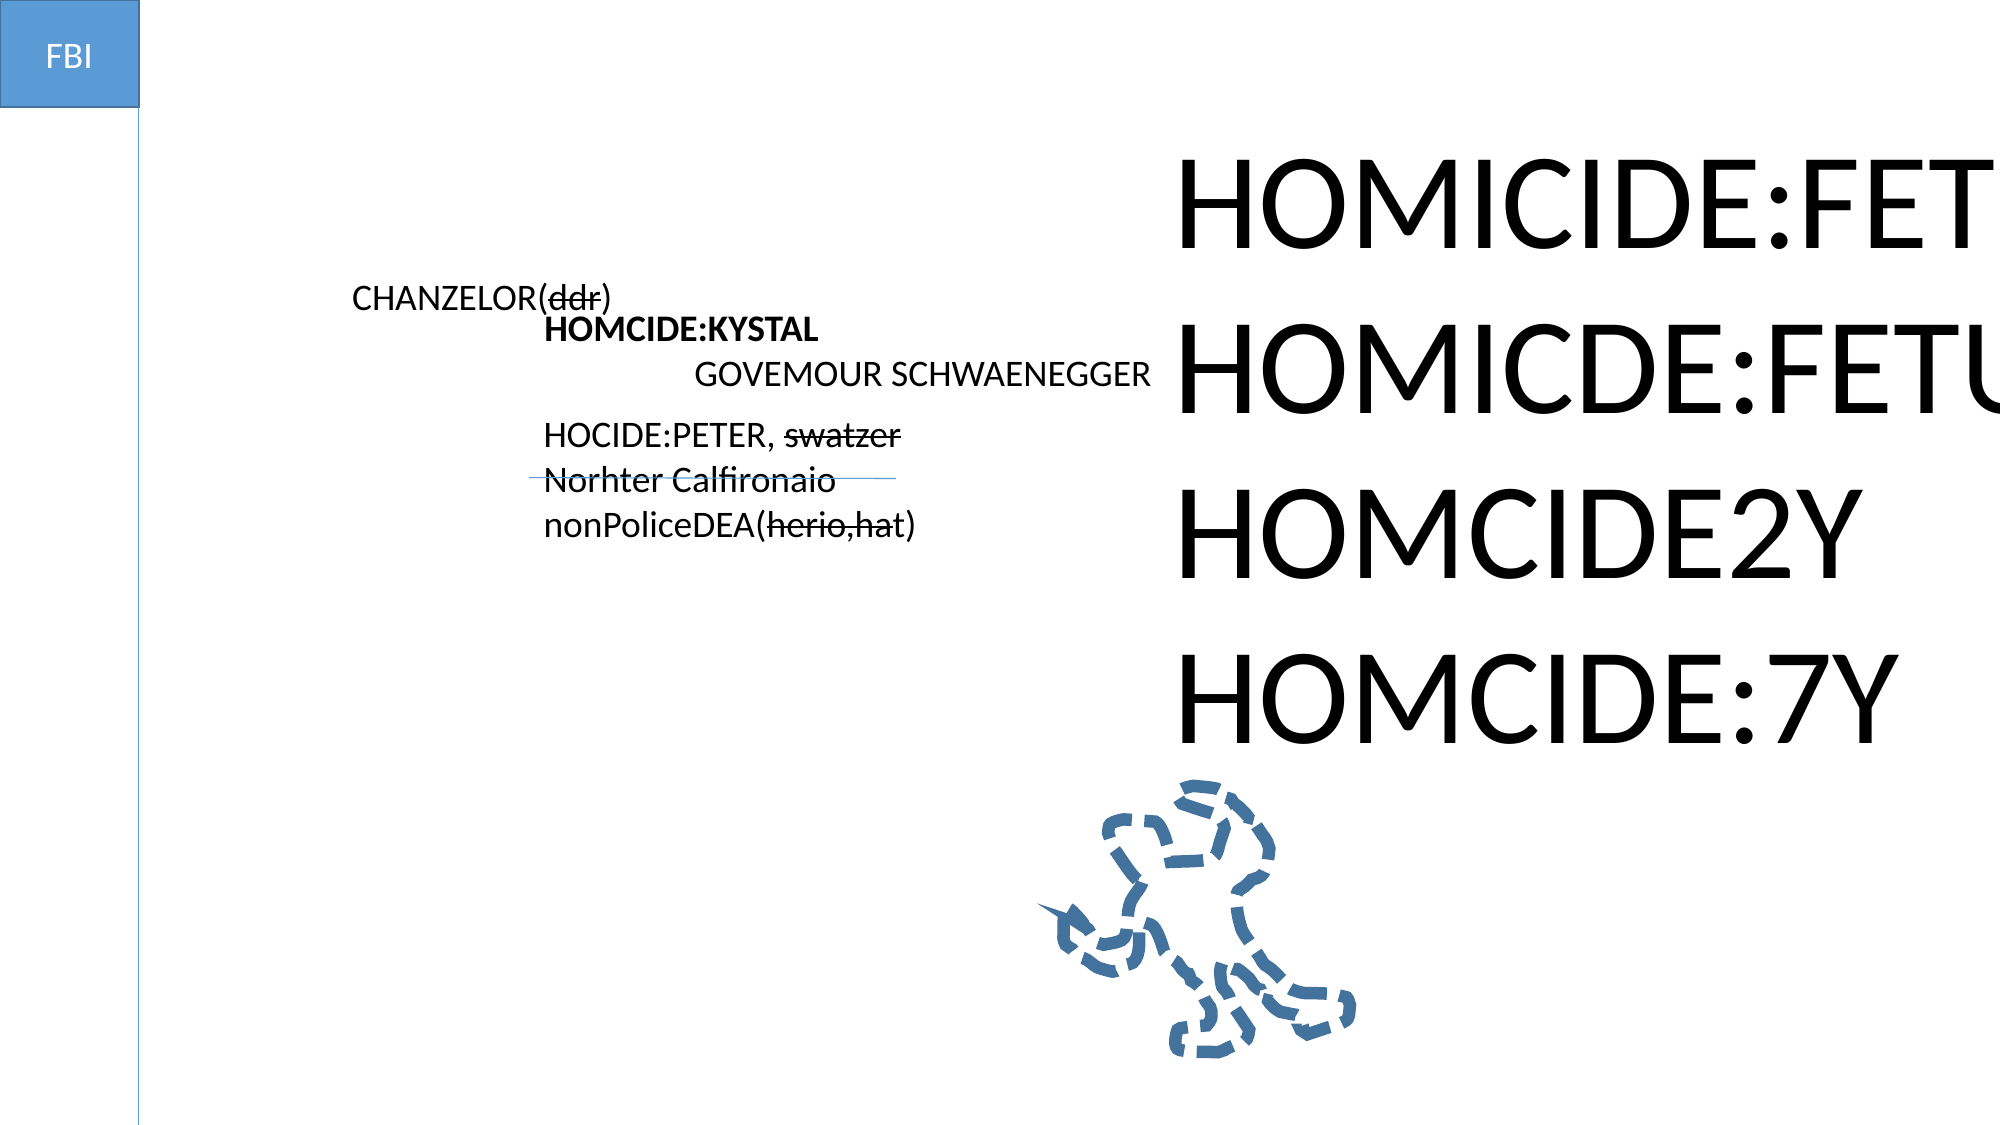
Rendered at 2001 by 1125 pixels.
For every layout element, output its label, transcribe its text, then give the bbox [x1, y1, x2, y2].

text_box [1062, 784, 1352, 1054]
text_box CHANZELOR(ddr) [337, 265, 627, 326]
text_box HOMICIDE:FETUS:1 HOMICDE:FETUS:2 HOMCIDE2Y HOMCIDE:7Y [1158, 104, 2000, 779]
text_box HOCIDE:PETER, swatzer Norhter Calfironaio nonPoliceDEA(herio,hat) [528, 402, 932, 553]
text_box FBI [0, 0, 140, 108]
text_box HOMCIDE:KYSTAL GOVEMOUR SCHWAENEGGER [529, 296, 1158, 402]
